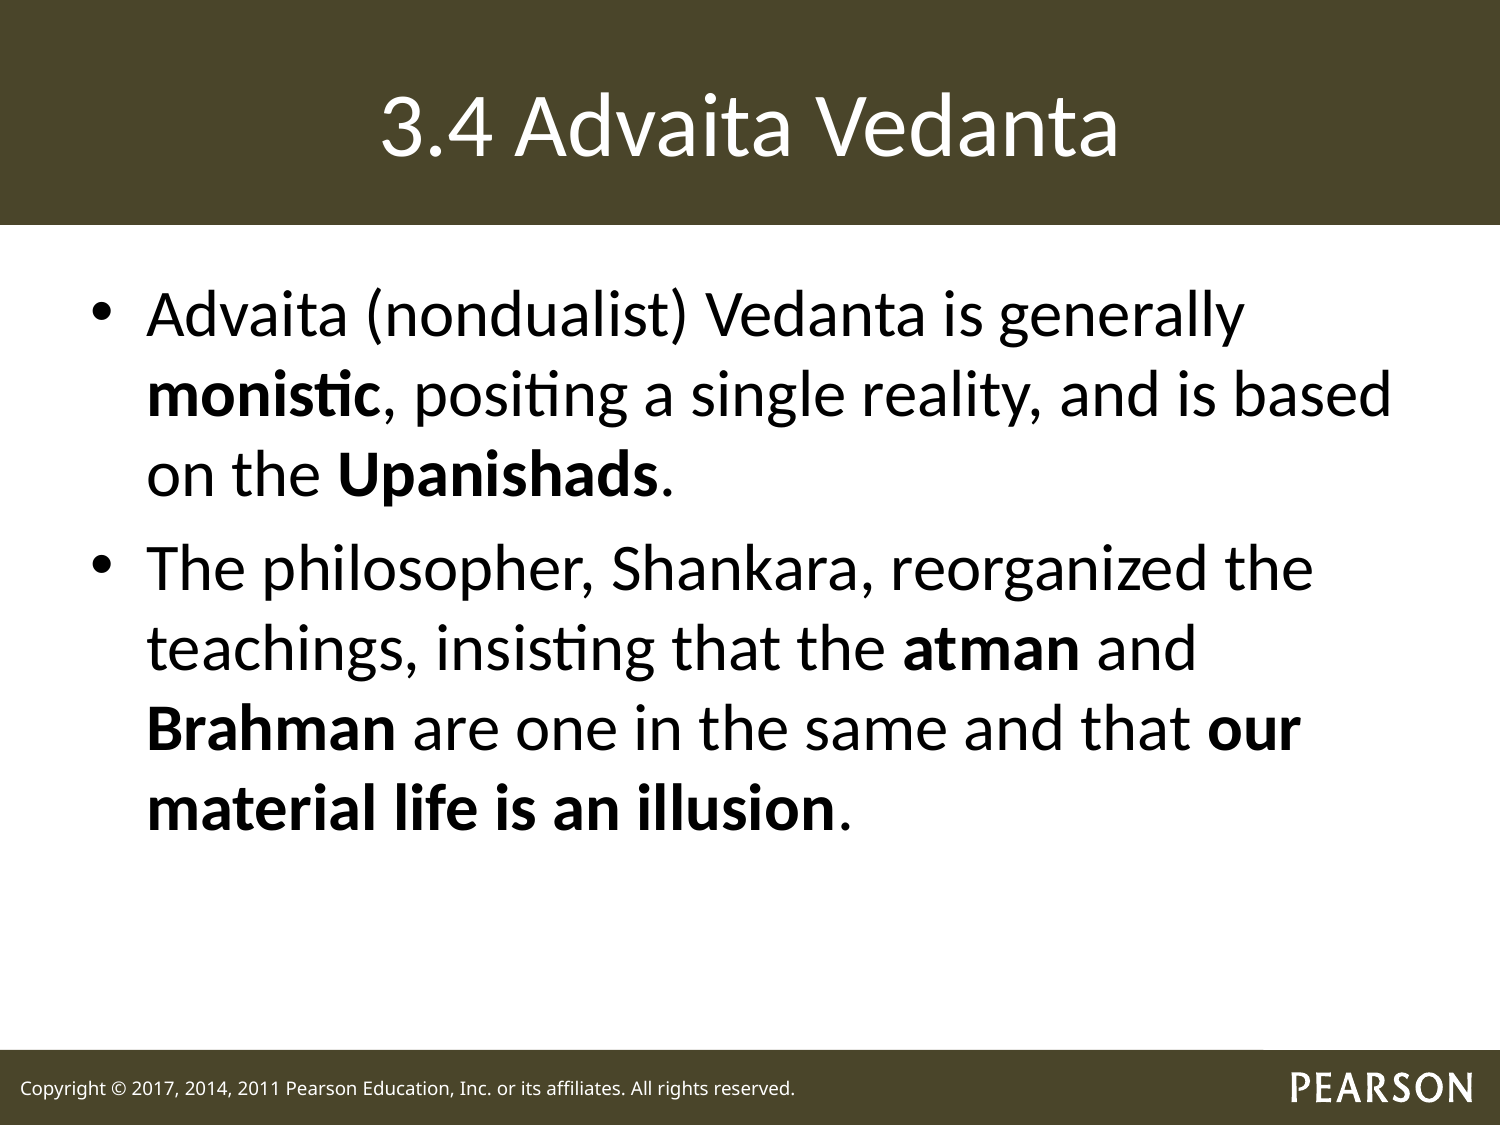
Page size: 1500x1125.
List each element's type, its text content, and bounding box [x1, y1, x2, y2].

title 3.4 Advaita Vedanta [75, 26, 1425, 214]
list Advaita (nondualist) Vedanta is generally monistic, positing a single reality, and is based on the Upanishads. The philosopher, Shankara, reorganized the teachings, insisting that the atman and Brahman are one in the same and that our material life is an illusion. [75, 262, 1425, 1005]
